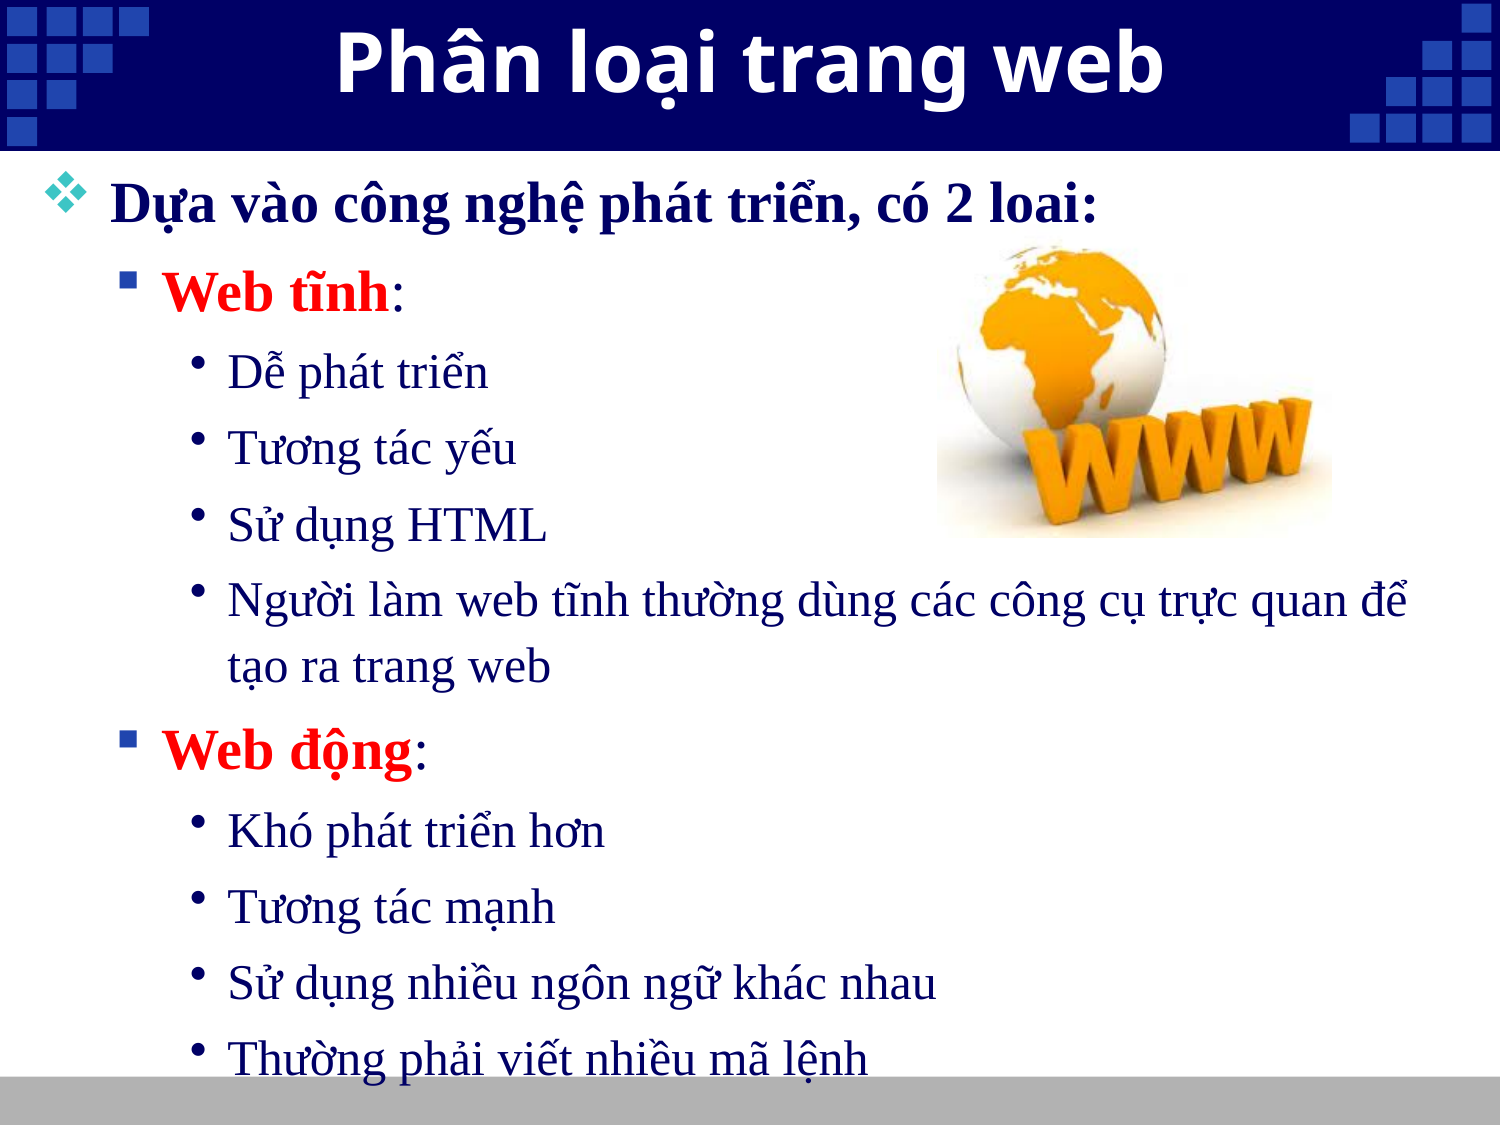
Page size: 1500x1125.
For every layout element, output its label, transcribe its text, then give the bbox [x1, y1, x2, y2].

picture [937, 224, 1332, 538]
text_box Dựa vào công nghệ phát triển, có 2 loại: Web tĩnh: Dễ phát triển Tương tác yếu Sử dụng HTML Người làm web tĩnh thường dùng các công cụ trực quan để tạo ra trang web Web động: Khó phát triển hơn Tương tác mạnh Sử dụng nhiều ngôn ngữ khác nhau Thường phải viết nhiều mã lệnh [24, 149, 1425, 1100]
title Phân loại trang web [75, 12, 1425, 105]
